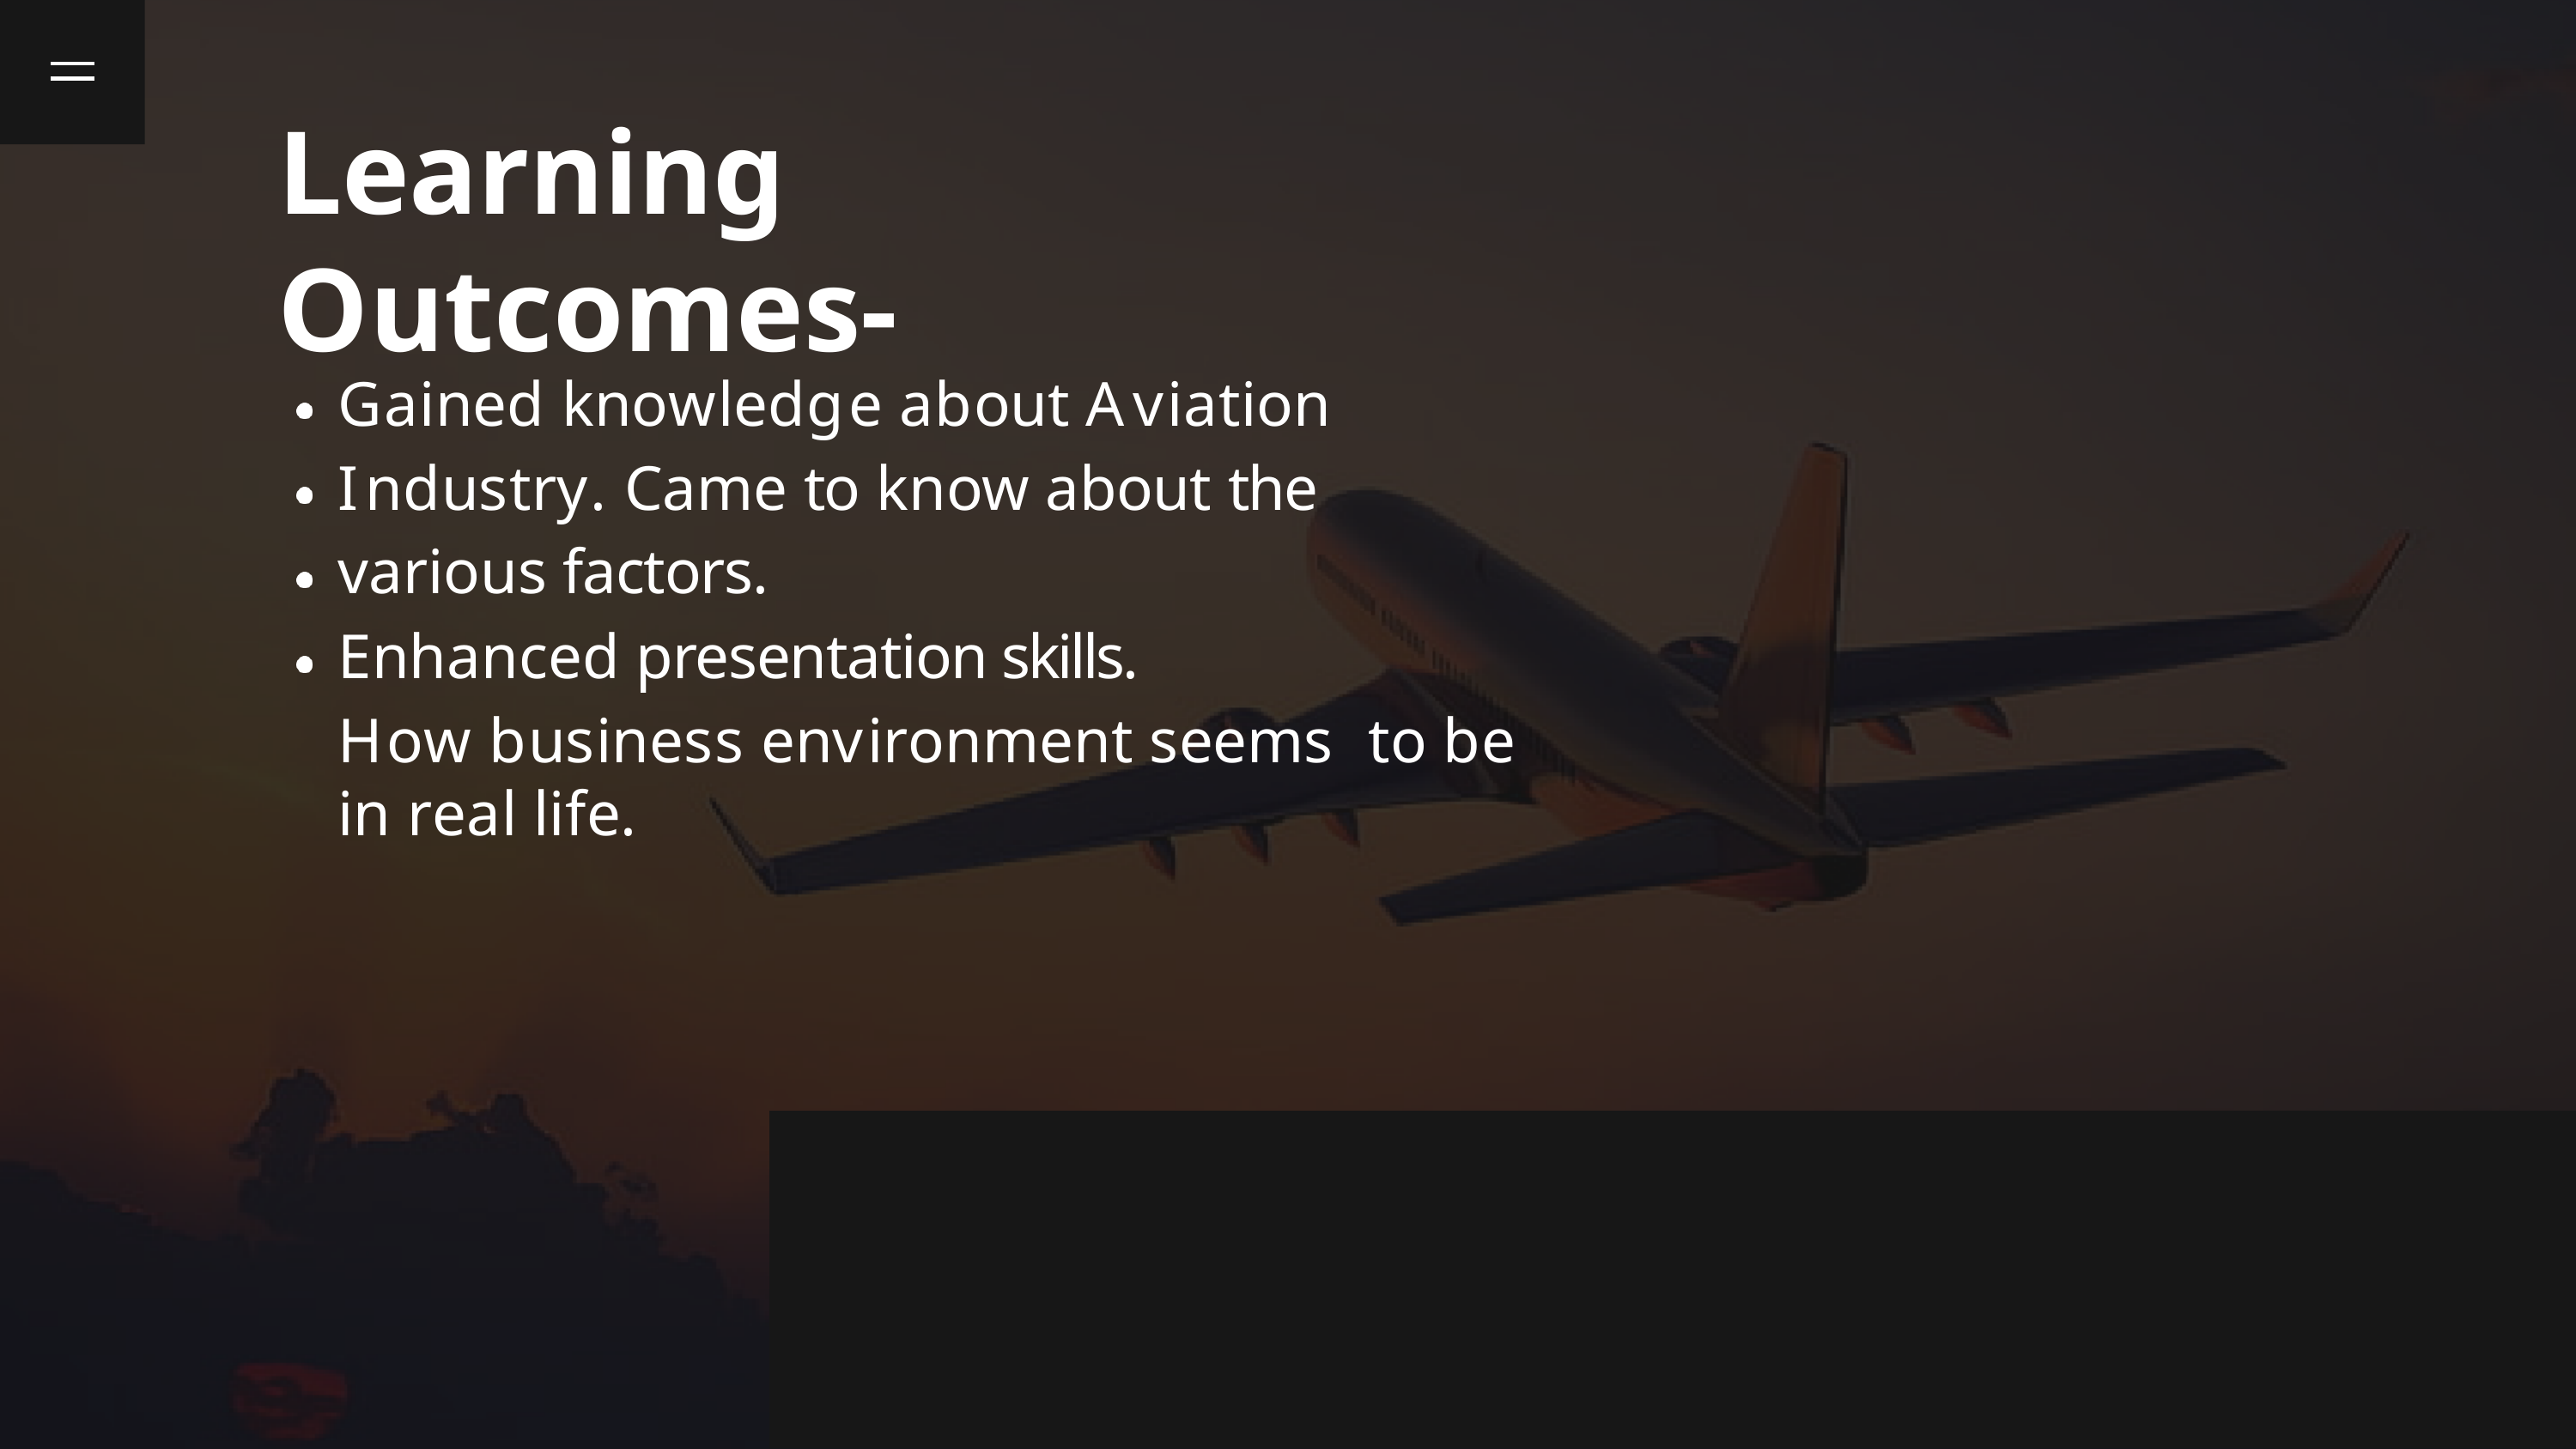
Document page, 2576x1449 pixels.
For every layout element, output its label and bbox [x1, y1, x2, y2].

picture [295, 487, 313, 504]
picture [295, 656, 313, 673]
picture [295, 402, 313, 420]
picture [295, 571, 313, 589]
text_box [0, 0, 2576, 1449]
